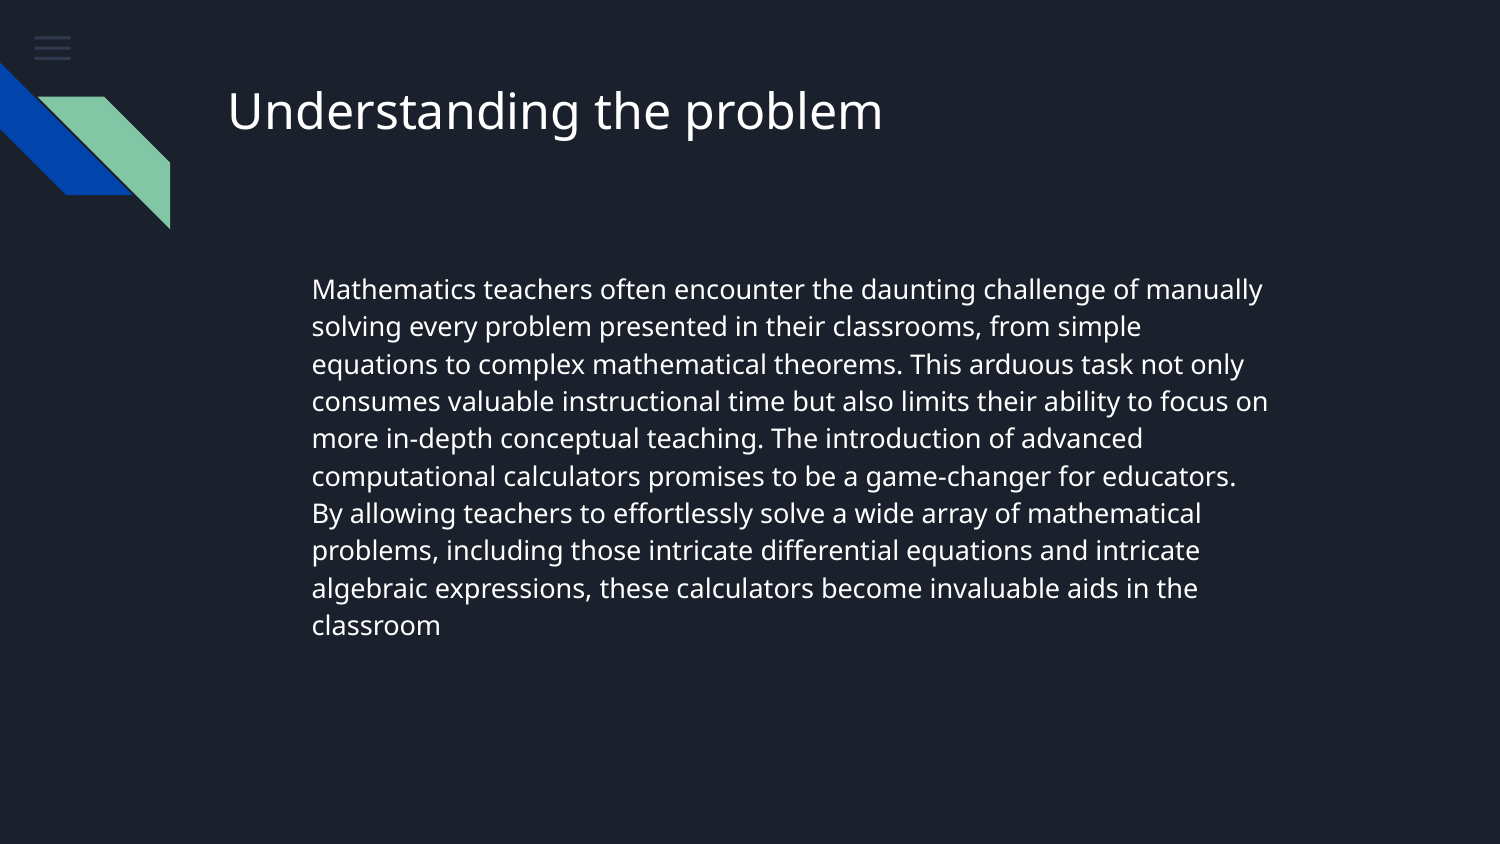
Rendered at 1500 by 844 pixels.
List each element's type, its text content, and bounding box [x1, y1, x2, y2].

list Mathematics teachers often encounter the daunting challenge of manually solving every problem presented in their classrooms, from simple equations to complex mathematical theorems. This arduous task not only consumes valuable instructional time but also limits their ability to focus on more in-depth conceptual teaching. The introduction of advanced computational calculators promises to be a game-changer for educators. By allowing teachers to effortlessly solve a wide array of mathematical problems, including those intricate differential equations and intricate algebraic expressions, these calculators become invaluable aids in the classroom [296, 252, 1284, 771]
title Understanding the problem [212, 64, 1368, 215]
